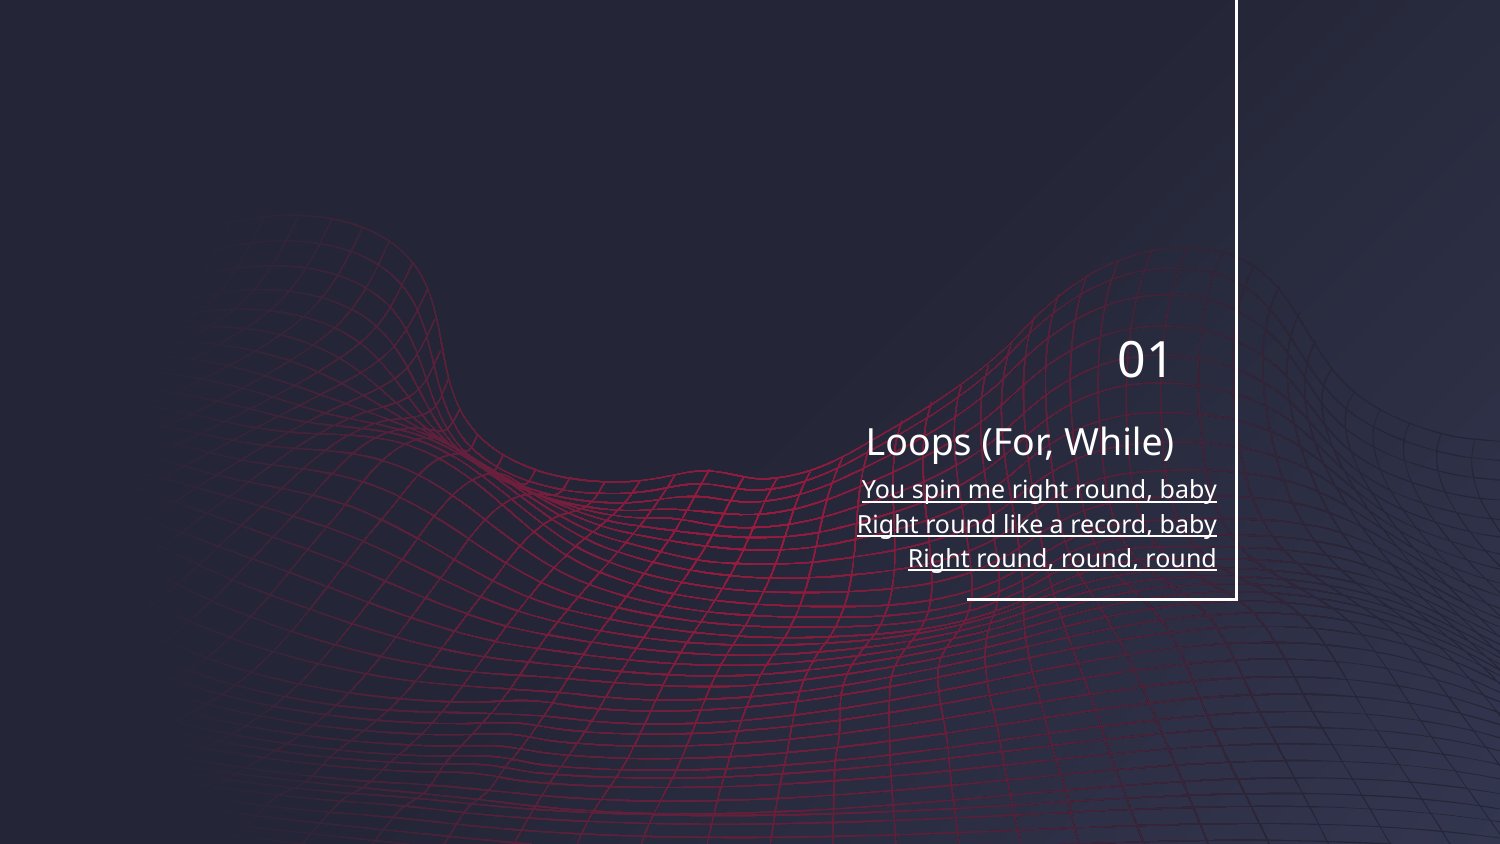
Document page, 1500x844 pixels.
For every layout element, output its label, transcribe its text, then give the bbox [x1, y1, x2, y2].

text_box You spin me right round, baby Right round like a record, baby Right round, round, round [740, 278, 1233, 772]
title Loops (For, While) [51, 401, 740, 478]
